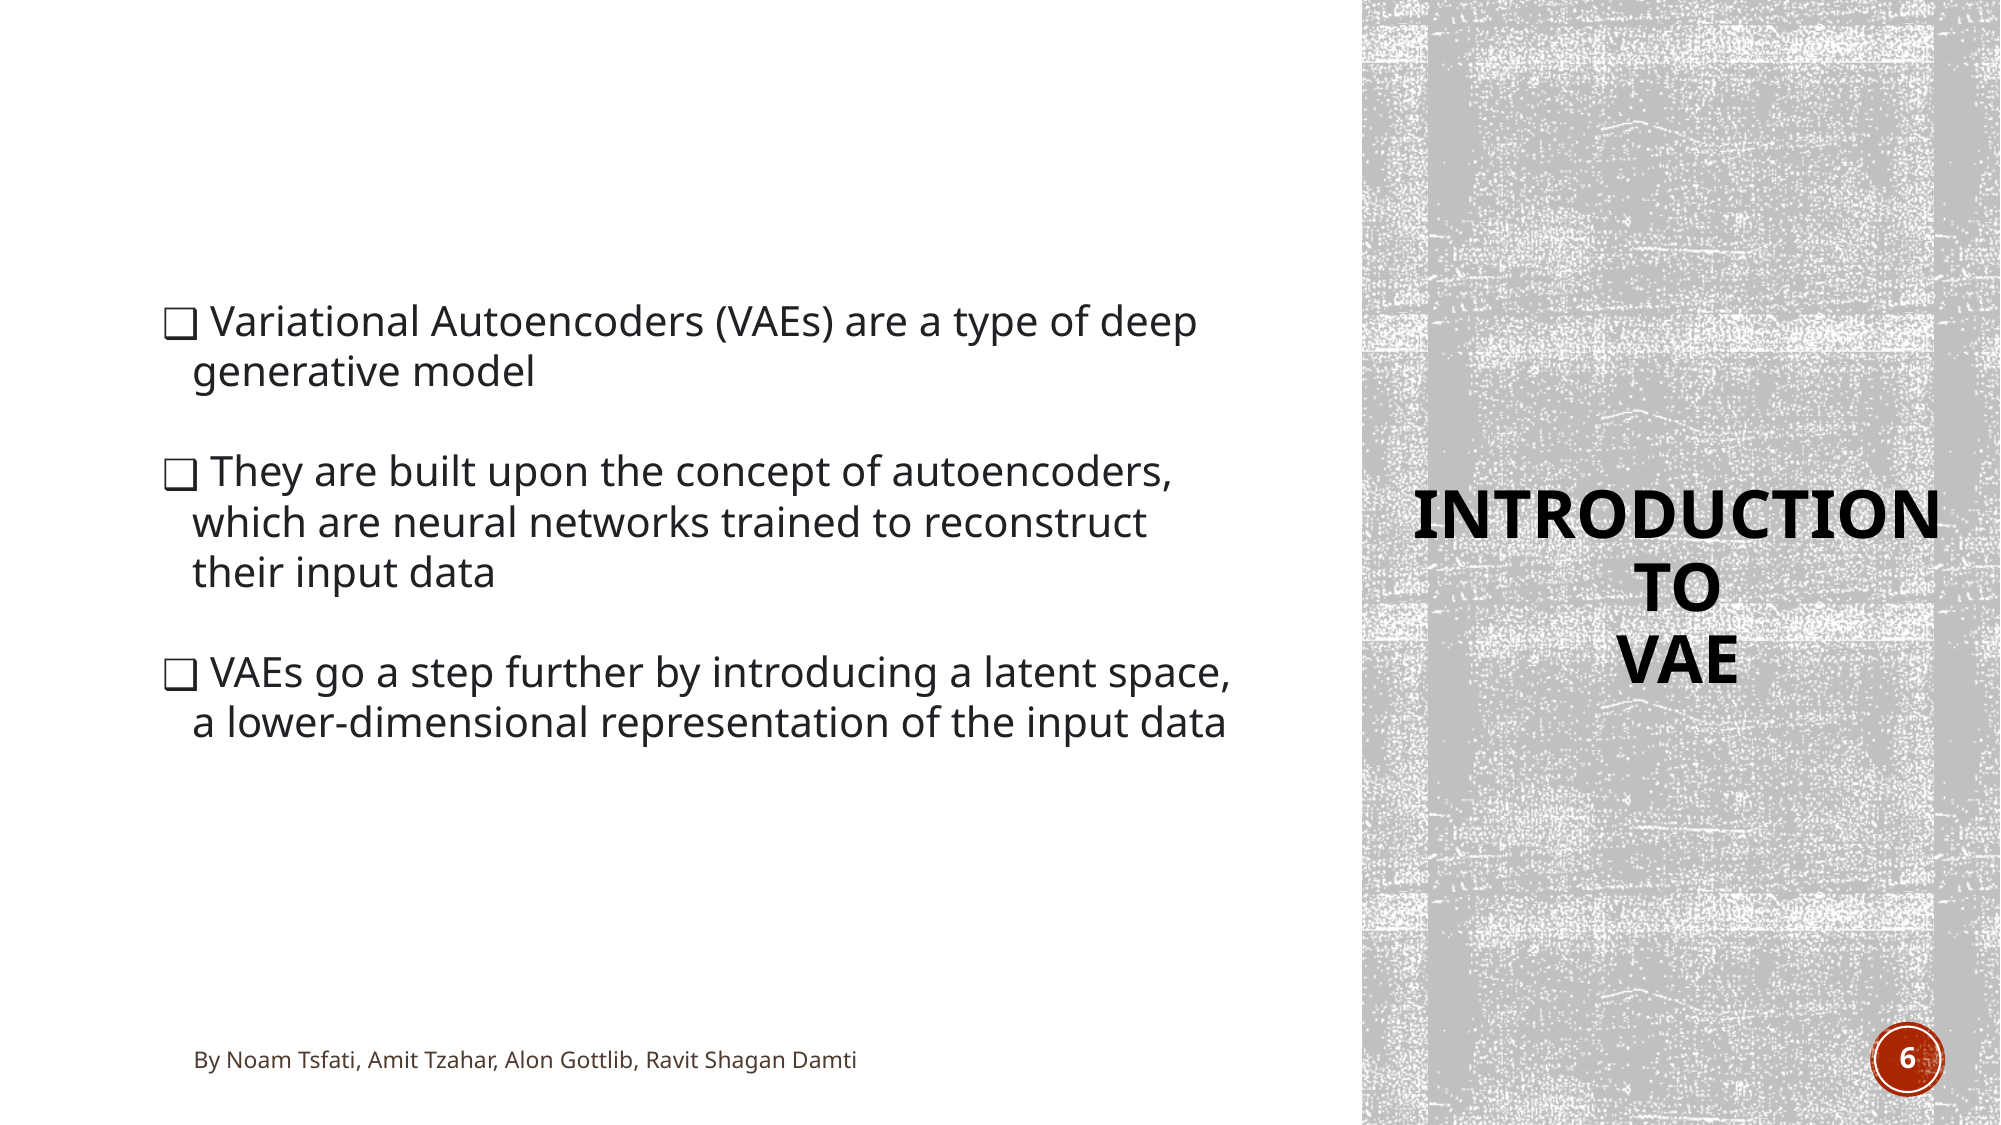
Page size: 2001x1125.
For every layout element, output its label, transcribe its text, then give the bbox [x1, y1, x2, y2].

list Variational Autoencoders (VAEs) are a type of deep generative model They are built upon the concept of autoencoders, which are neural networks trained to reconstruct their input data VAEs go a step further by introducing a latent space, a lower-dimensional representation of the input data [146, 287, 1248, 838]
slide_number ‹#› [1855, 1028, 1961, 1089]
picture [1887, 1021, 1929, 1028]
footer By Noam Tsfati, Amit Tzahar, Alon Gottlib, Ravit Shagan Damti [178, 1028, 1217, 1089]
title INTRODUCTION TO VAE [1375, 420, 1983, 705]
picture [1884, 1089, 1931, 1097]
